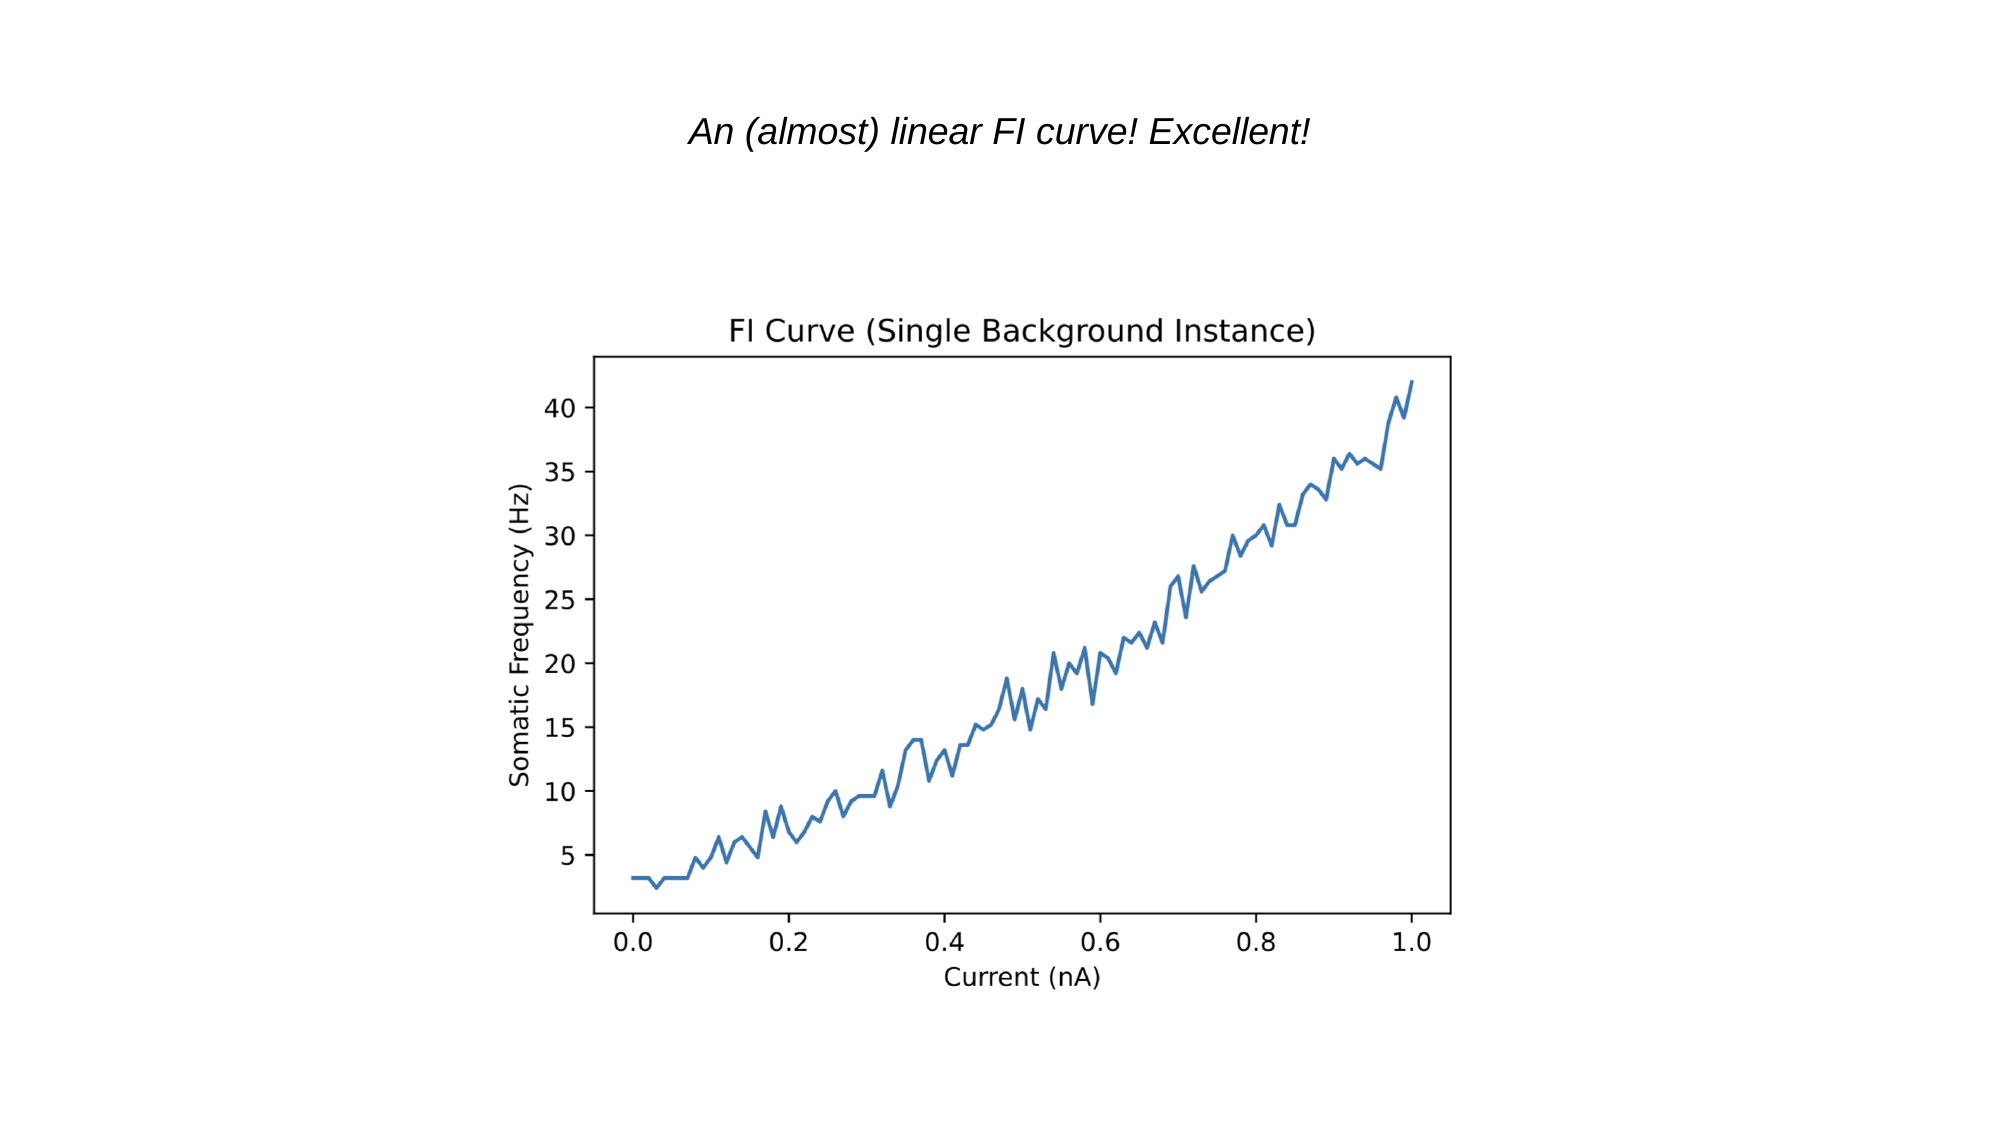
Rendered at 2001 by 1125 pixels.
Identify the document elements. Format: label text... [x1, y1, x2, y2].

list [487, 299, 1513, 1014]
text_box An (almost) linear FI curve! Excellent! [448, 100, 1552, 160]
